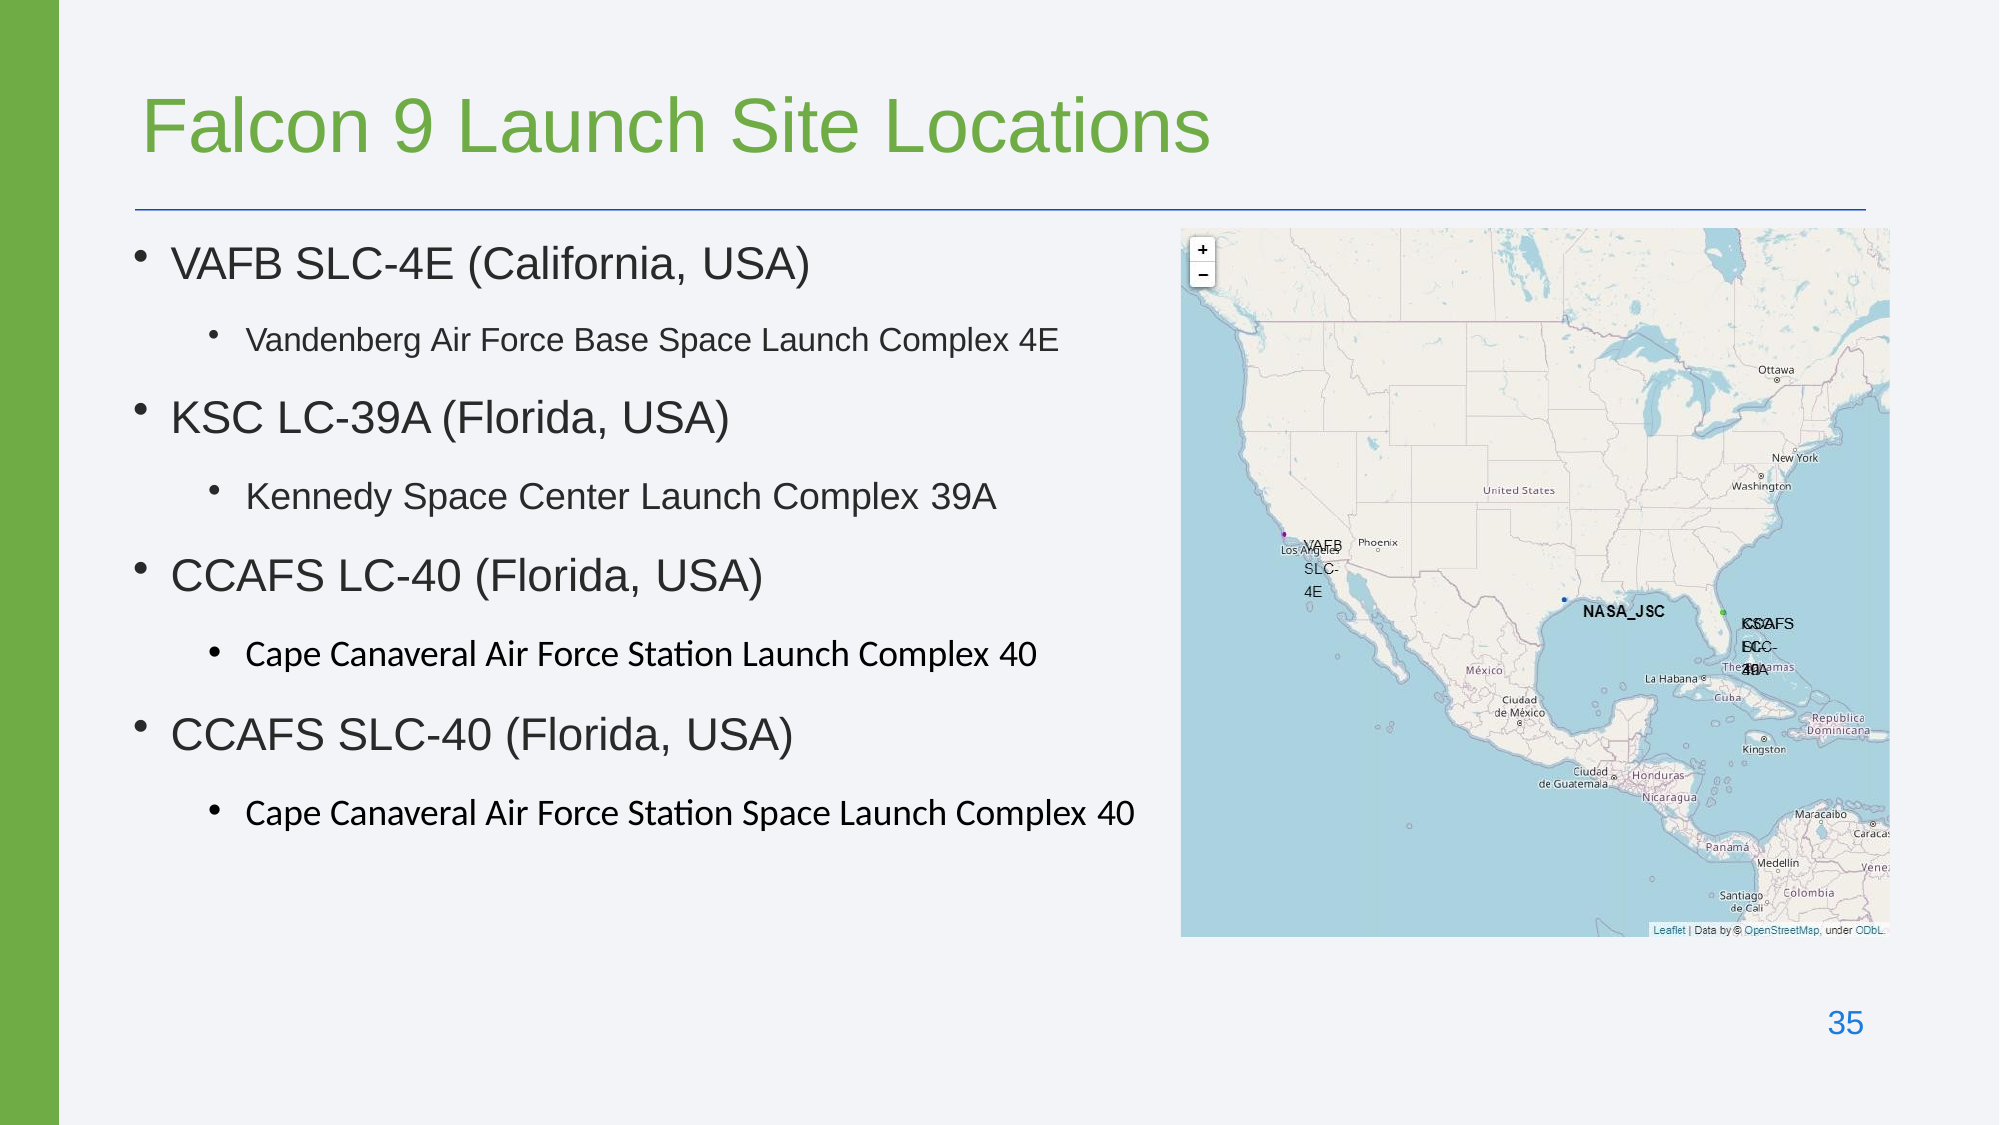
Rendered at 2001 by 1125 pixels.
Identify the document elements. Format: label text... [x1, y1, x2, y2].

text_box [0, 0, 59, 1125]
text_box 35 [1825, 1001, 1867, 1041]
picture [59, 0, 2000, 1125]
title Falcon 9 Launch Site Locations [139, 73, 1219, 264]
text_box [1180, 228, 1890, 937]
text_box VAFB SLC-4E (California, USA) Vandenberg Air Force Base Space Launch Complex 4E KSC LC-39A (Florida, USA) Kennedy Space Center Launch Complex 39A CCAFS LC-40 (Florida, USA) Cape Canaveral Air Force Station Launch Complex 40 CCAFS SLC-40 (Florida, USA) Cape Canaveral Air Force Station Space Launch Complex 40 [131, 232, 1147, 833]
